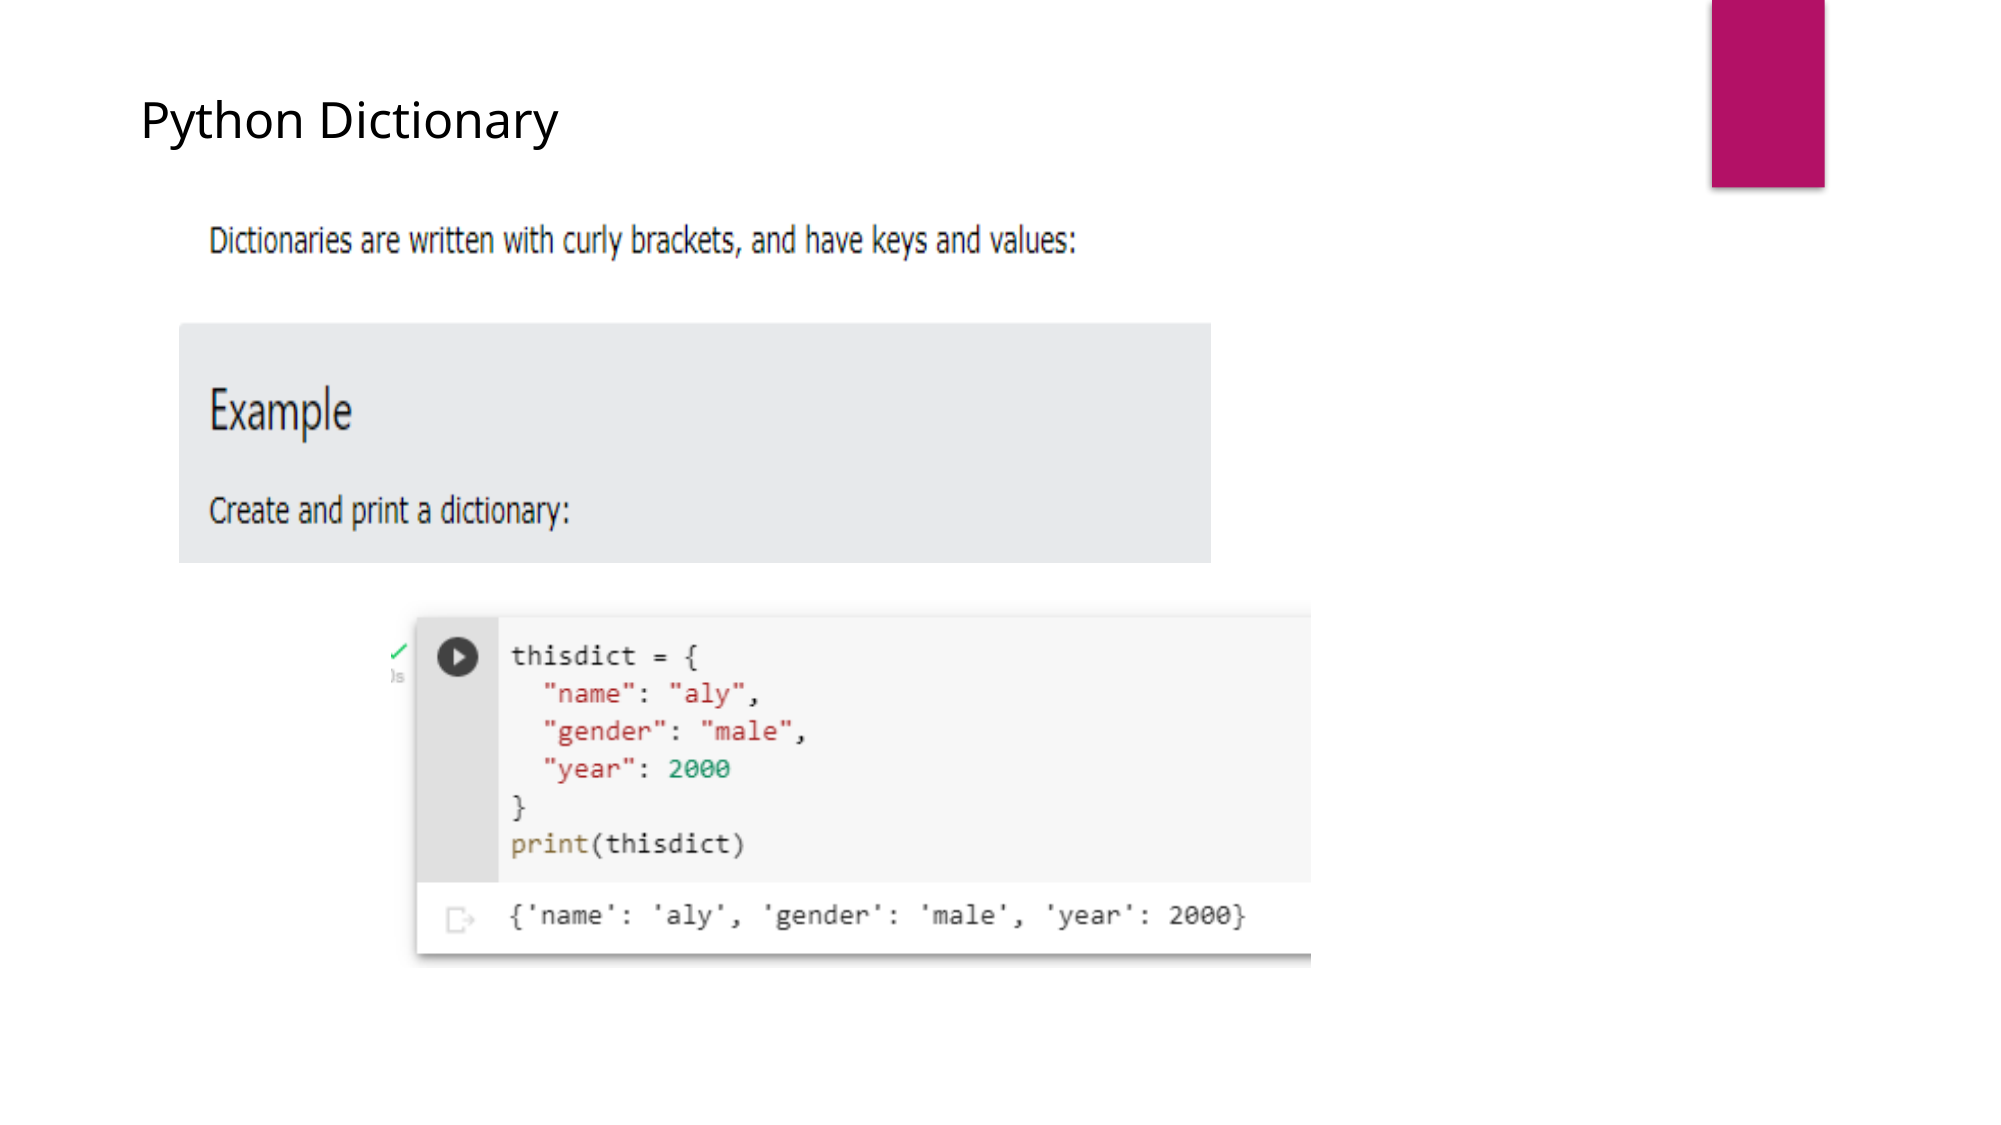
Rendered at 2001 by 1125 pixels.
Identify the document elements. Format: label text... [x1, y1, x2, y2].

picture [179, 194, 1212, 563]
text_box Python Dictionary [125, 81, 968, 156]
picture [390, 600, 1312, 969]
